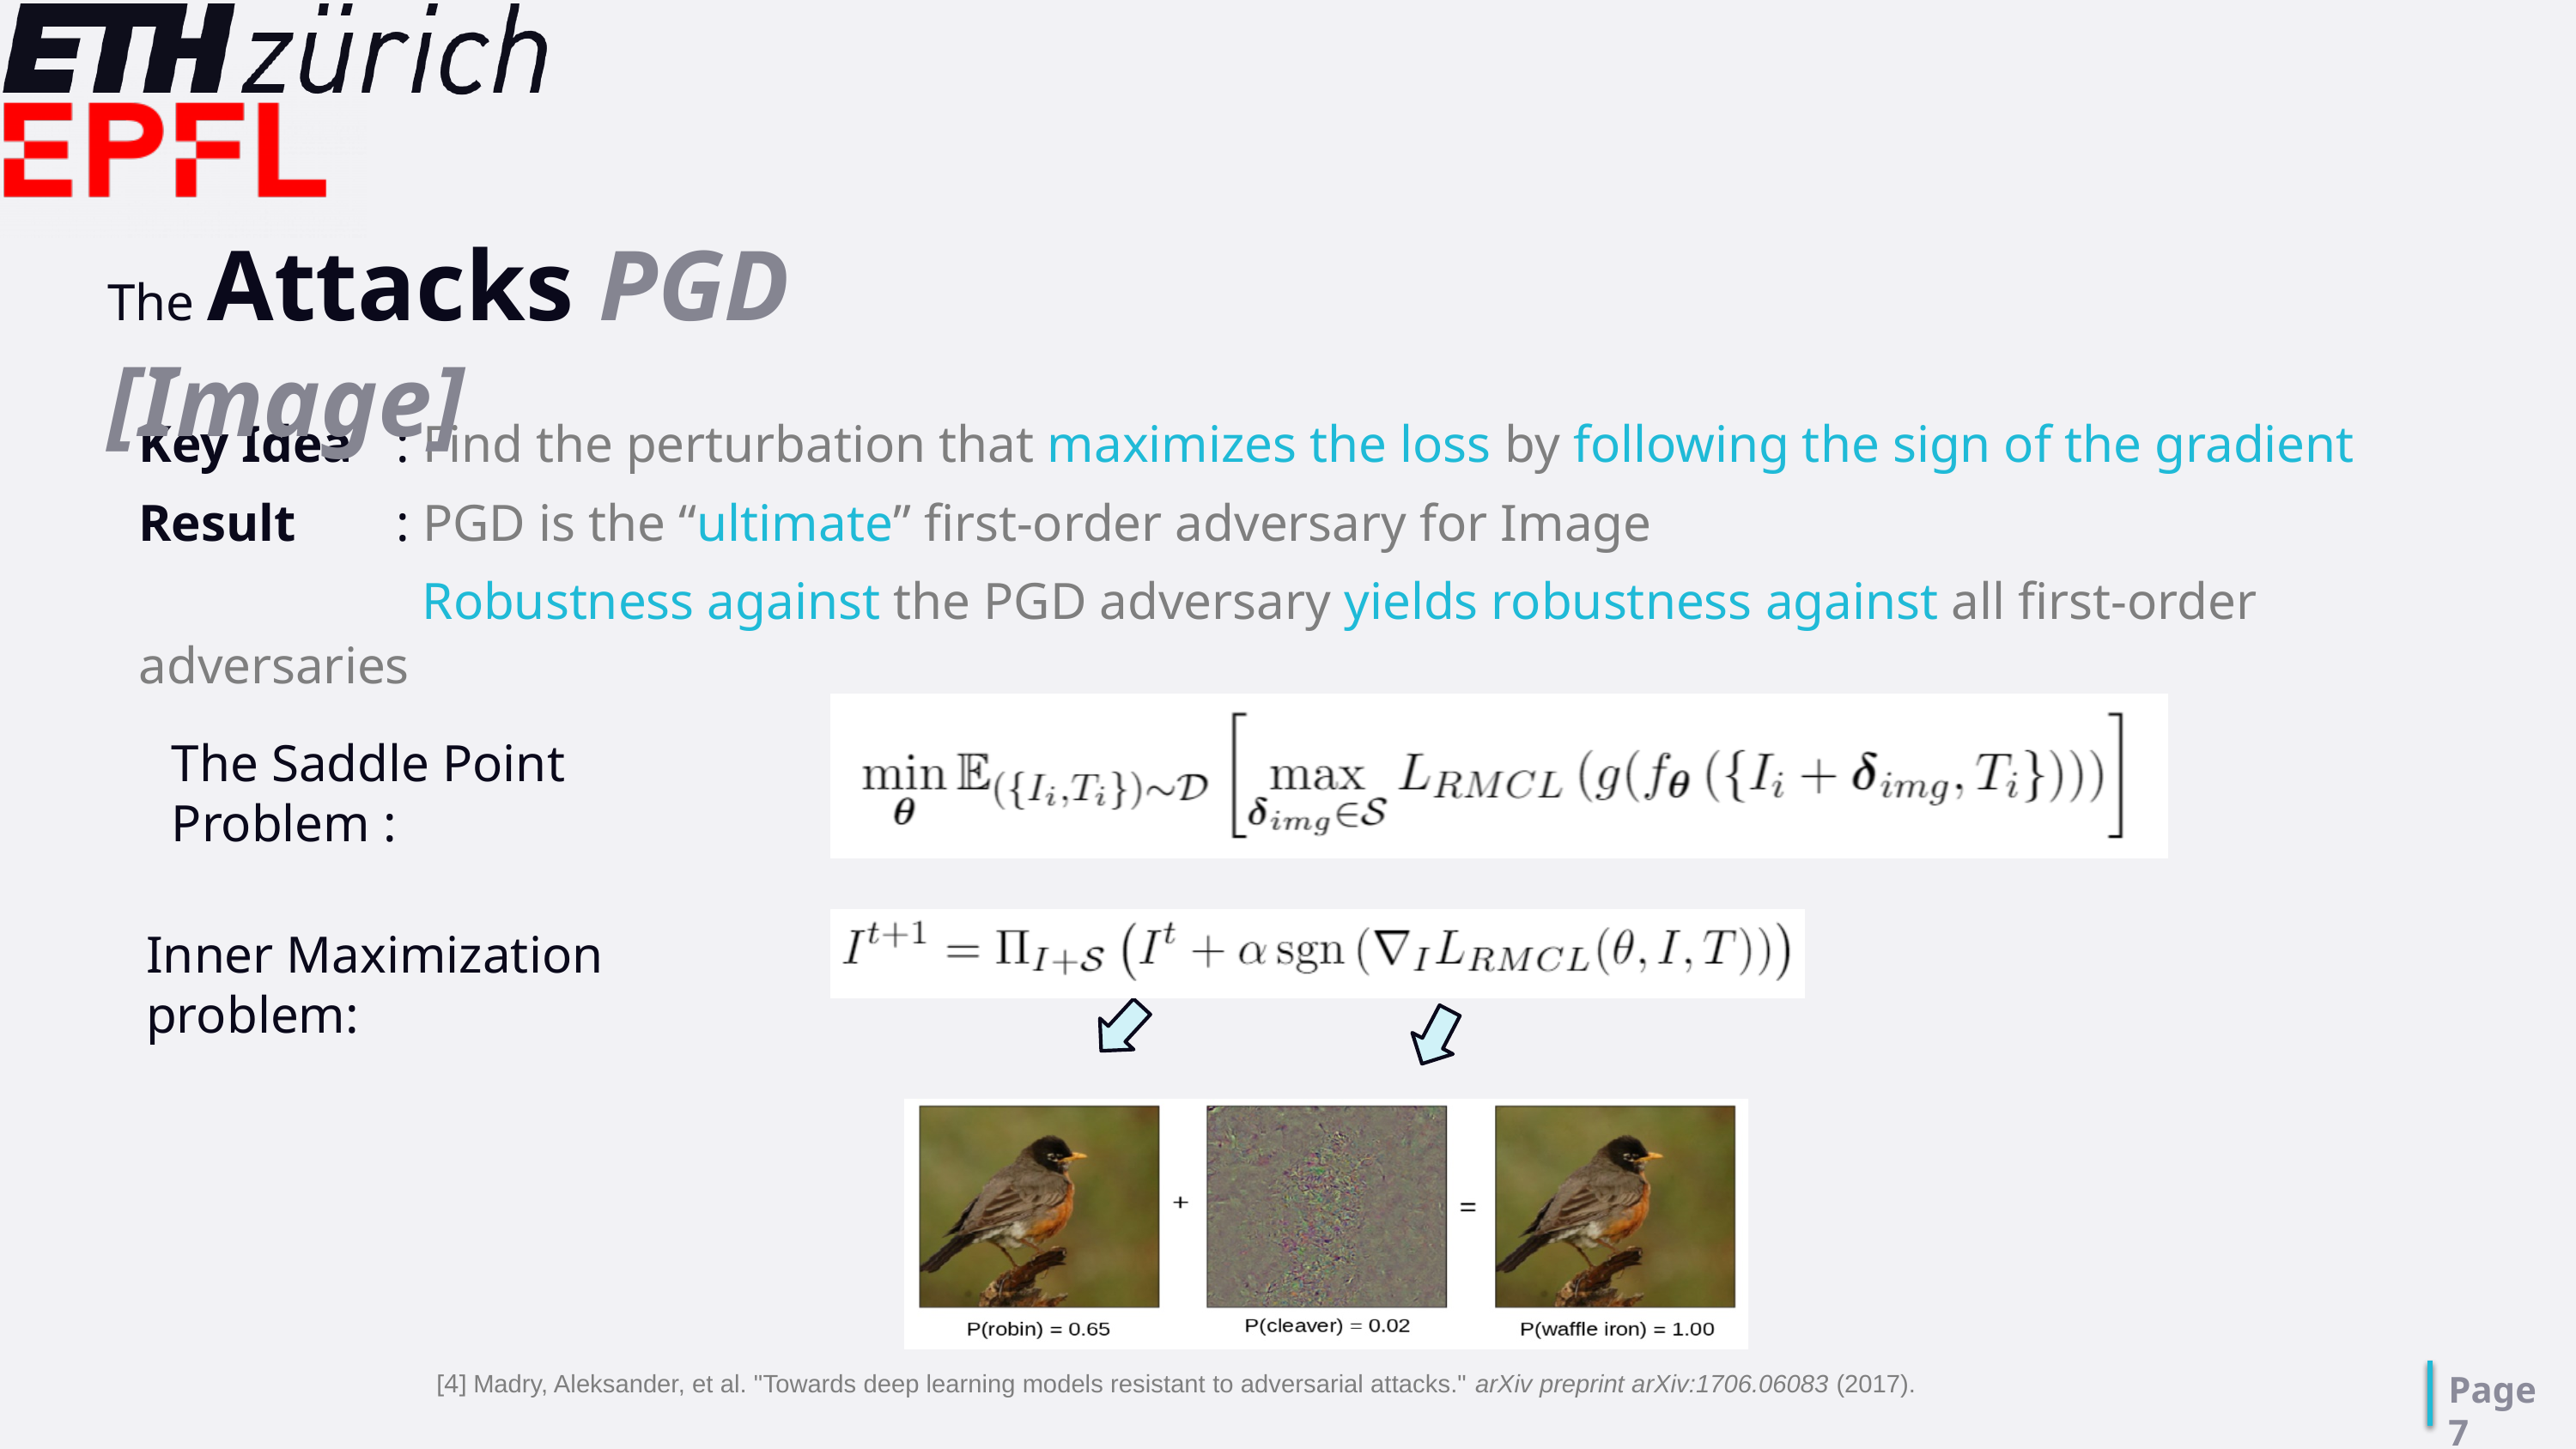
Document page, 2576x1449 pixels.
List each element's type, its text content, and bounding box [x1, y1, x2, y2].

picture [903, 1098, 1749, 1350]
text_box Inner Maximization problem: [133, 916, 813, 1050]
picture [0, 3, 550, 238]
text_box [4] Madry, Aleksander, et al. "Towards deep learning models resistant to adversarial attacks." arXiv preprint arXiv:1706.06083 (2017). [423, 1361, 2254, 1449]
text_box Key Idea : Find the perturbation that maximizes the loss by following the sign of the gradient Result : PGD is the “ultimate” first-order adversary for Image Robustness against the PGD adversary yields robustness against all first-order adversaries [125, 401, 2468, 858]
text_box [1099, 1005, 1151, 1052]
text_box [1412, 1005, 1461, 1064]
picture [830, 909, 1805, 998]
text_box The Saddle Point Problem : [158, 724, 805, 858]
text_box The Attacks PGD [Image] [94, 217, 1143, 343]
picture [830, 694, 2168, 858]
text_box Page 7 [2435, 1361, 2574, 1449]
